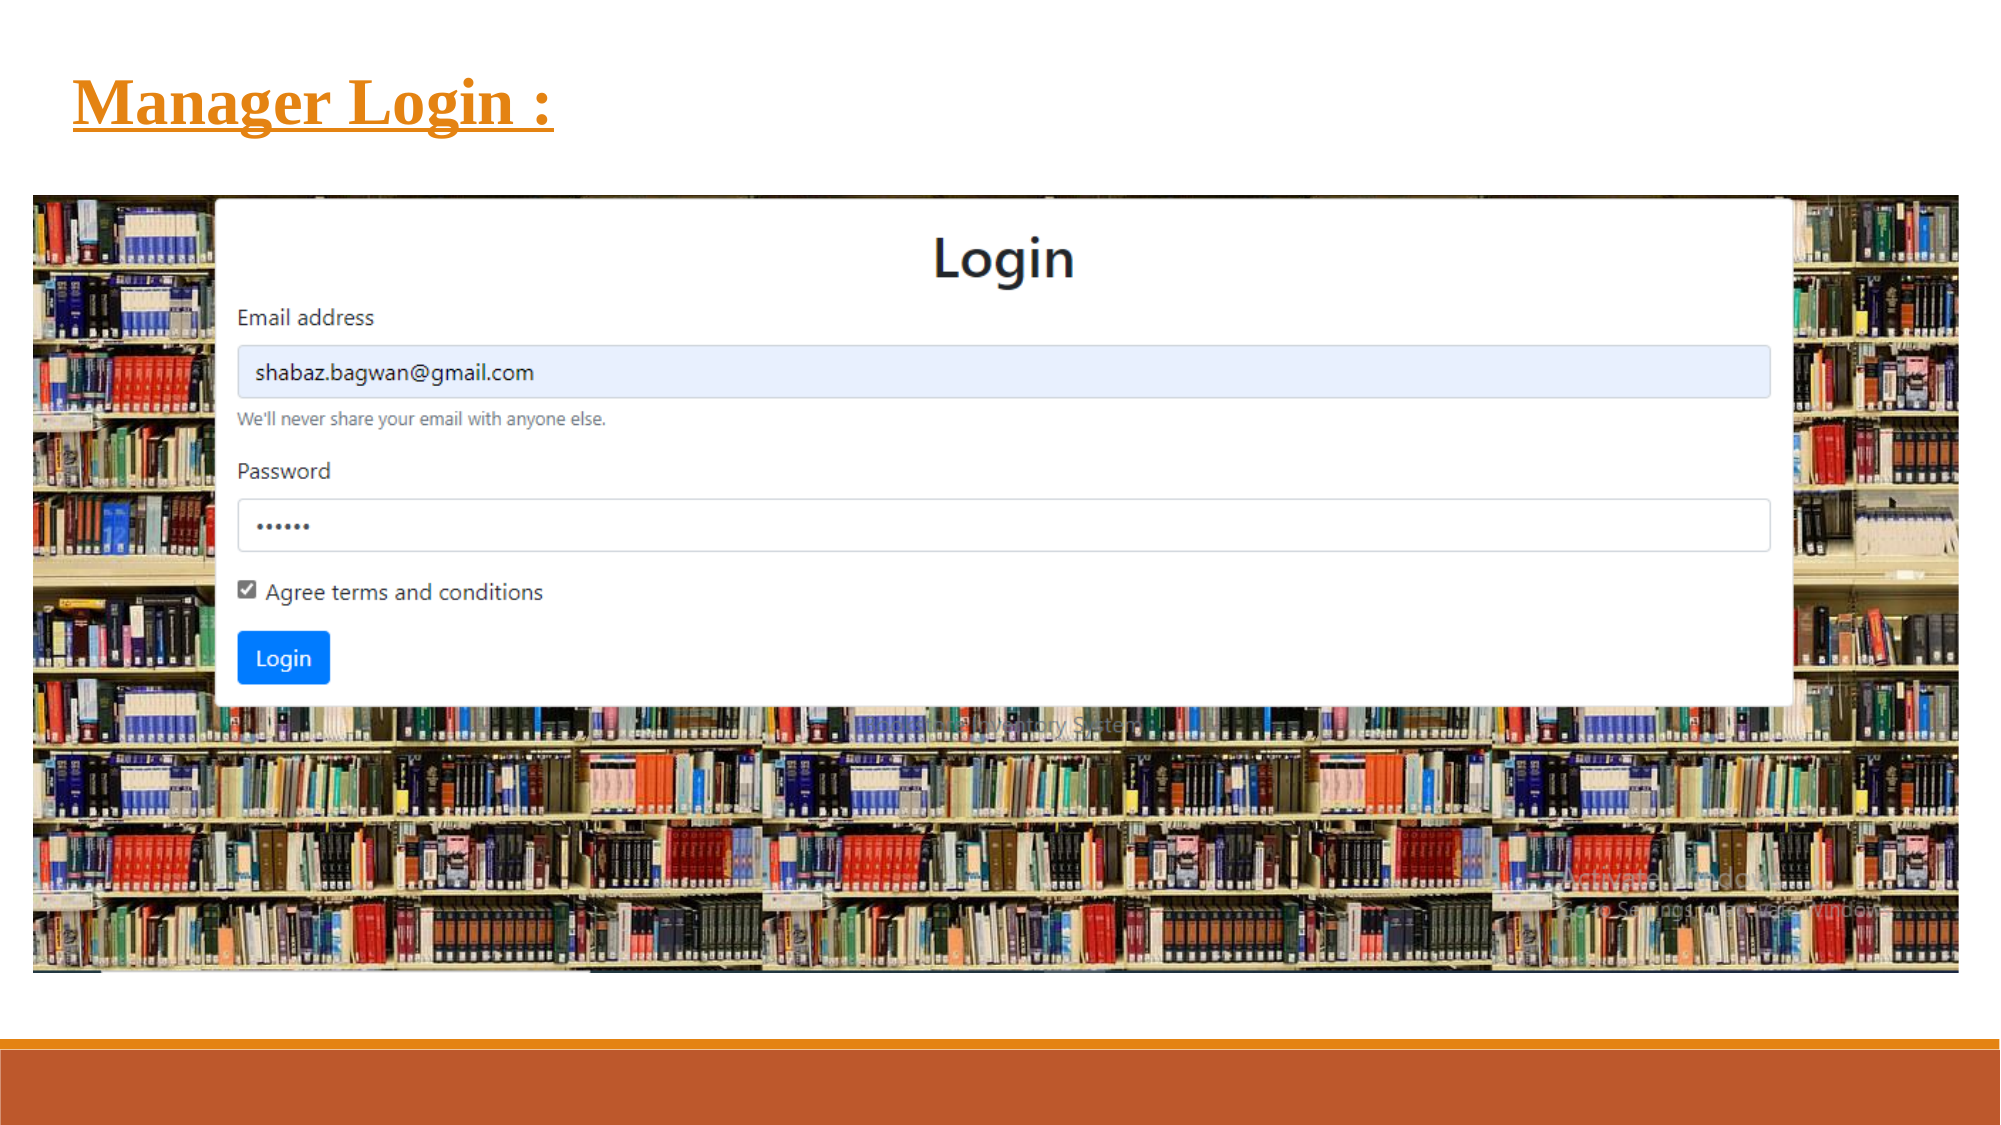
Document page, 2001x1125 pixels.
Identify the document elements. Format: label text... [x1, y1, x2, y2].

text_box Manager Login : [58, 50, 570, 145]
picture [32, 195, 1960, 974]
